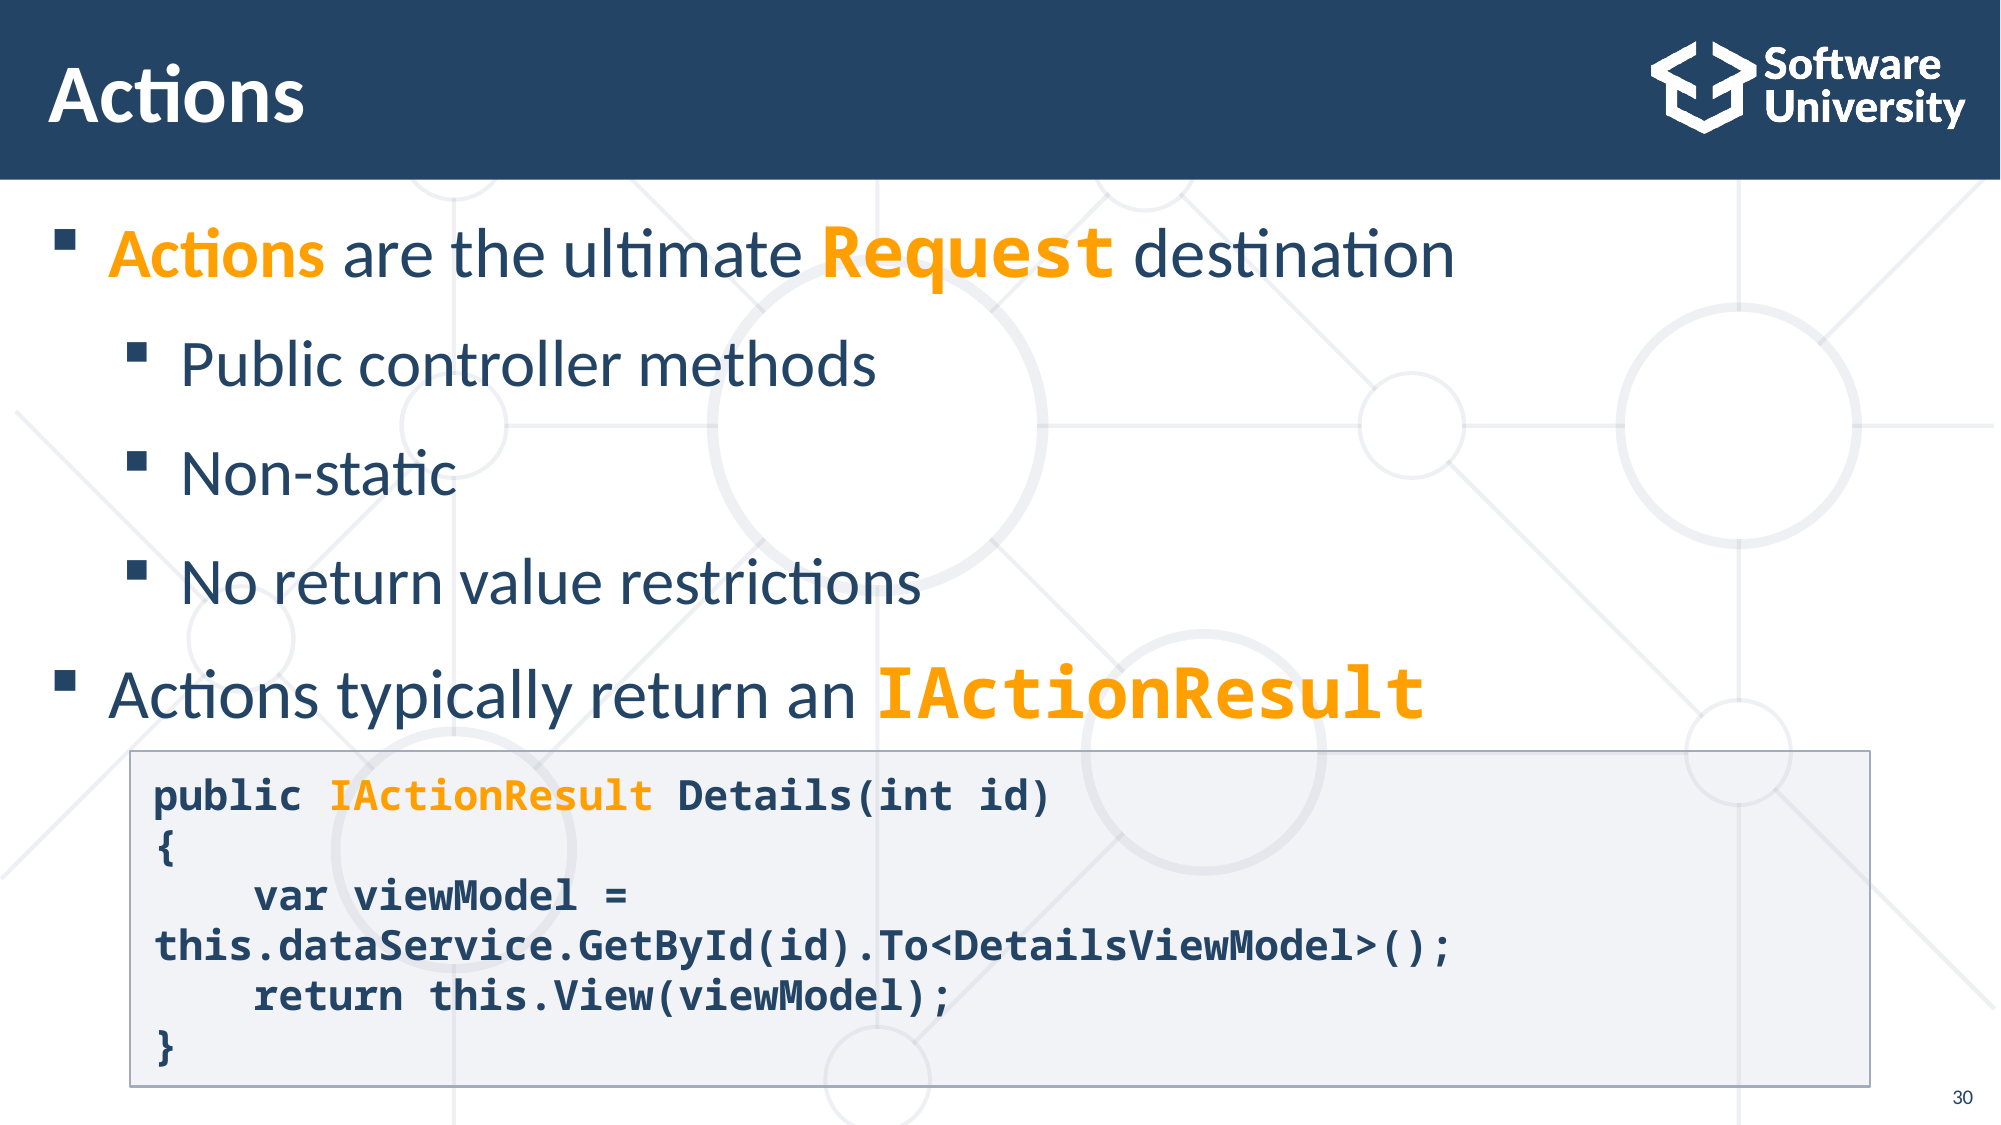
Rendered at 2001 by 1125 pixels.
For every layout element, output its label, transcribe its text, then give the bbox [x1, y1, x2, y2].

title Actions [31, 16, 1625, 162]
picture [1651, 41, 1966, 134]
slide_number 30 [1927, 1067, 1989, 1117]
list Actions are the ultimate Request destination Public controller methods Non-static No return value restrictions Actions typically return an IActionResult [31, 196, 1970, 1104]
text_box public IActionResult Details(int id) { var viewModel = this.dataService.GetById(id).To<DetailsViewModel>(); return this.View(viewModel); } [129, 751, 1871, 1087]
